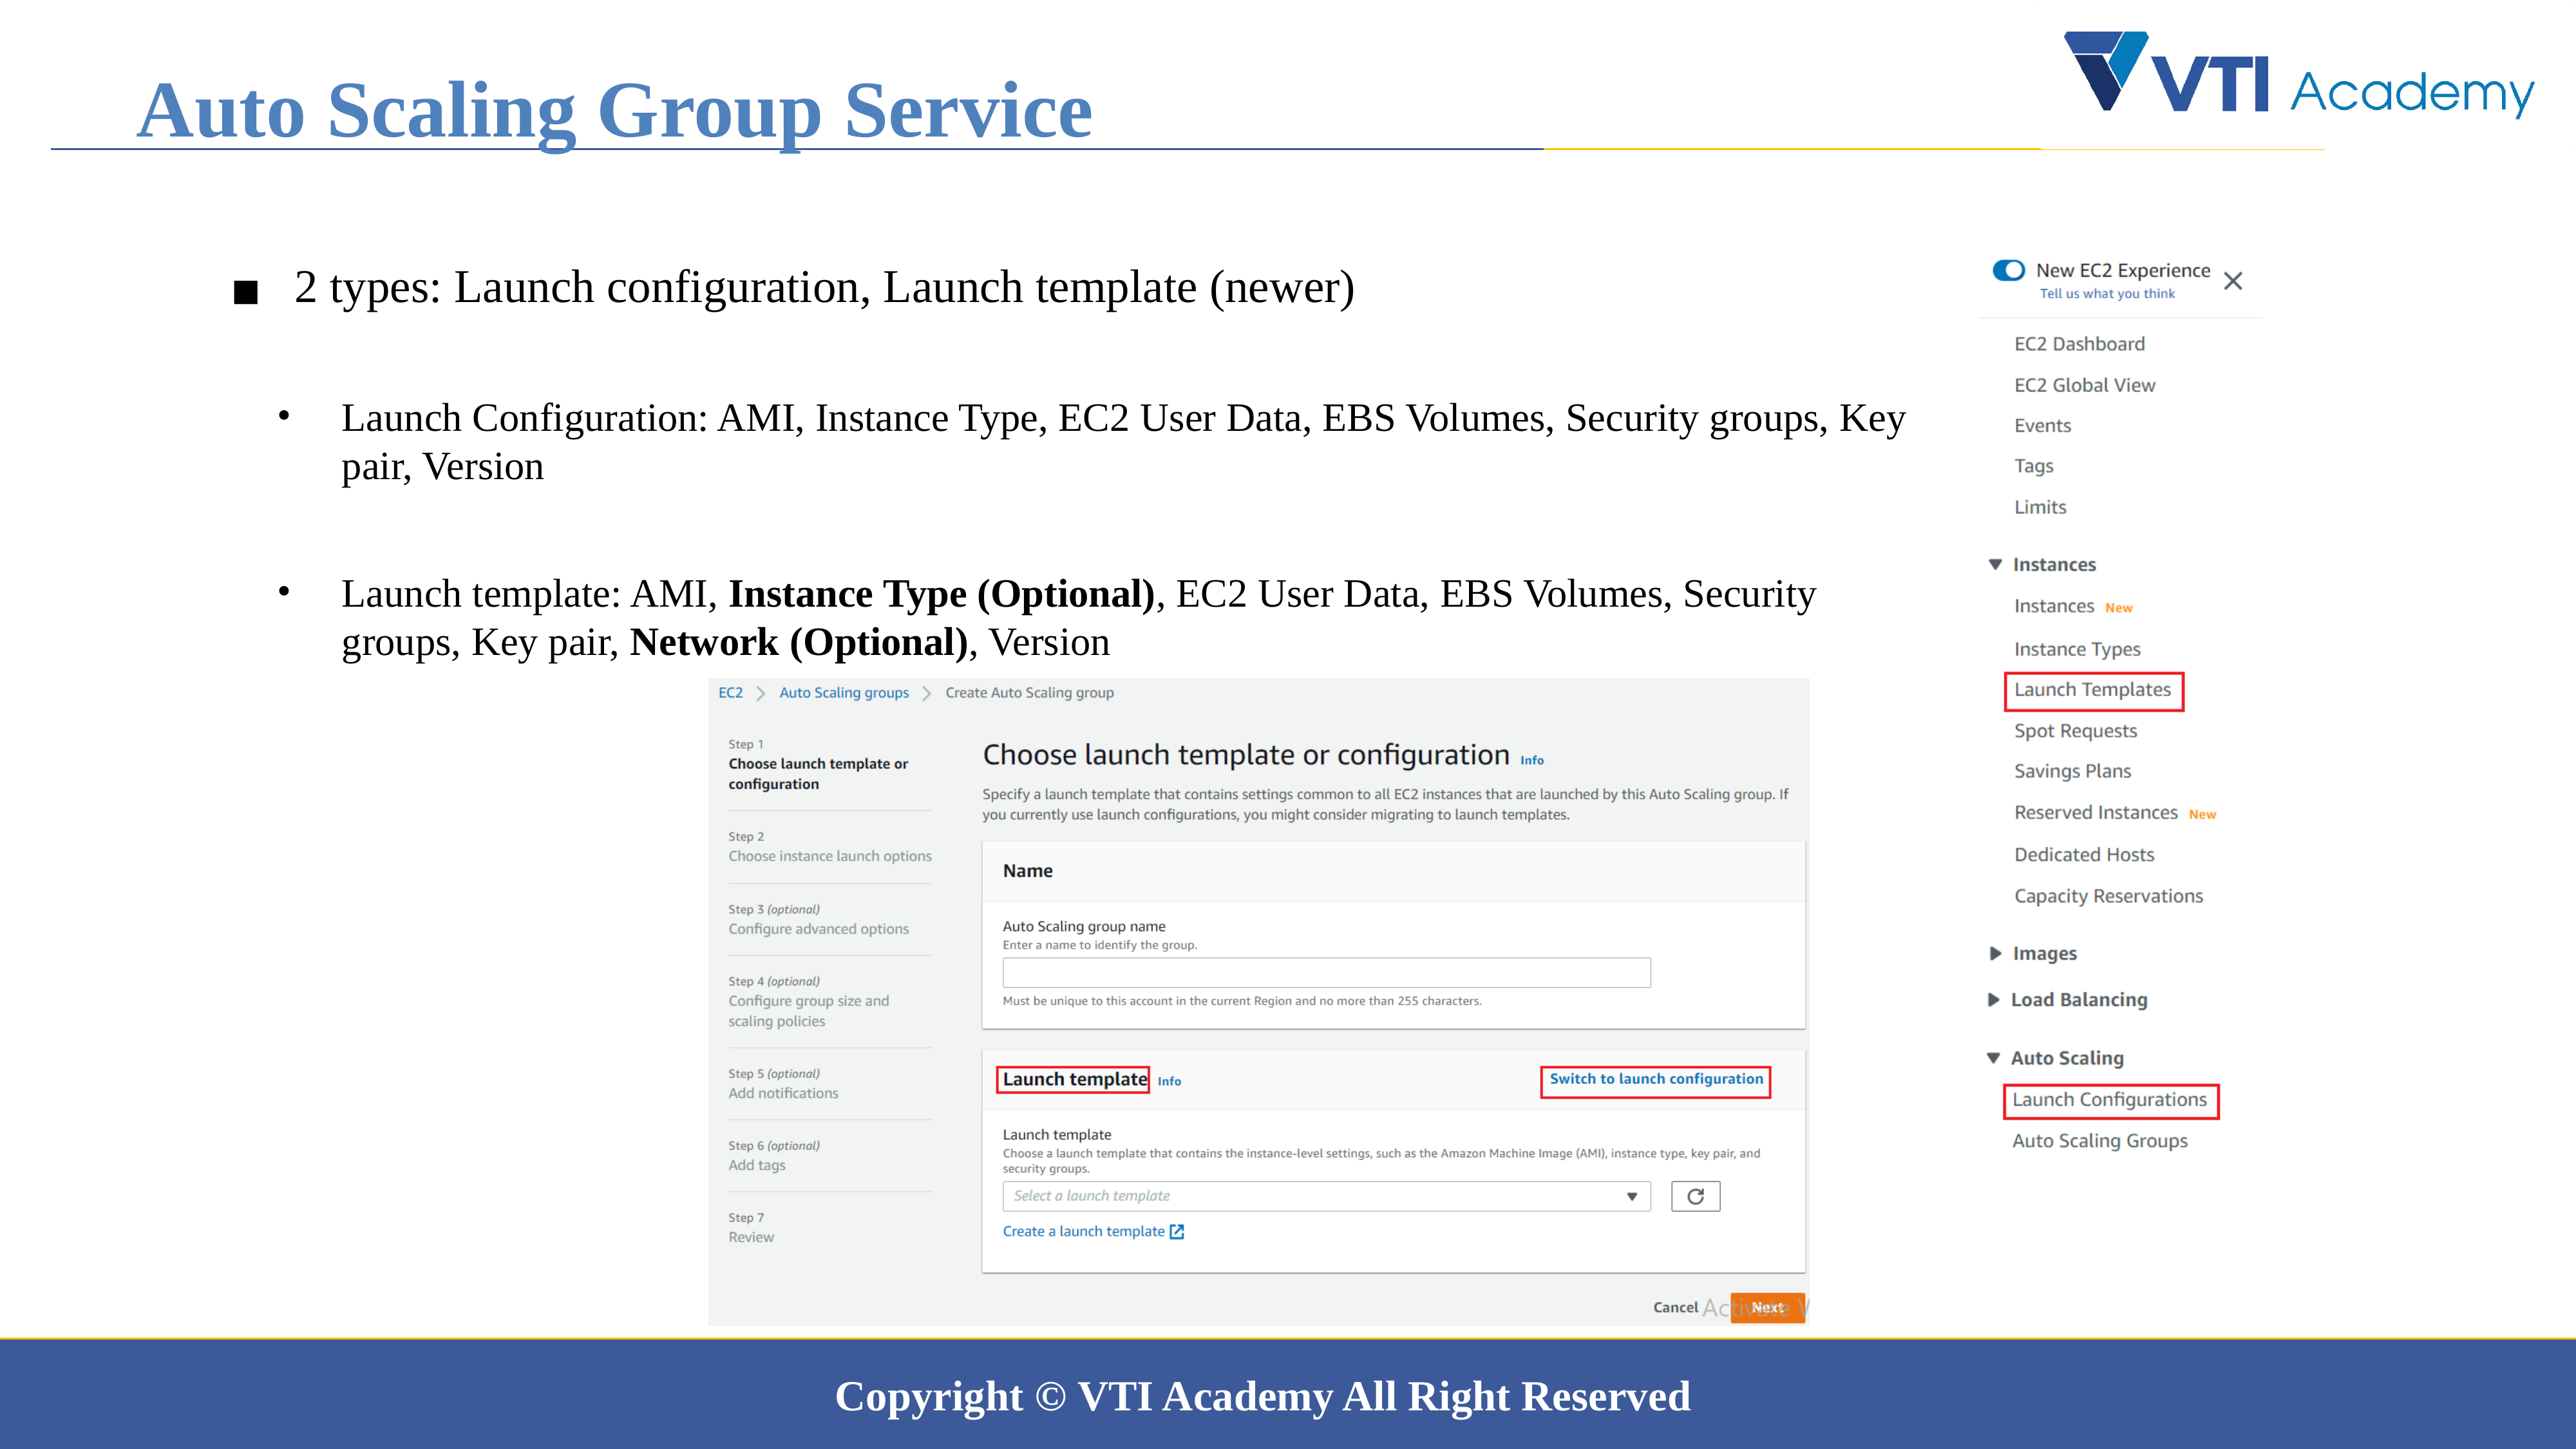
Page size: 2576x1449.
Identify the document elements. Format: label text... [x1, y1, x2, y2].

text_box 2 types: Launch configuration, Launch template (newer) Launch Configuration: AMI, Instance Type, EC2 User Data, EBS Volumes, Security groups, Key pair, Version Launch template: AMI, Instance Type (Optional), EC2 User Data, EBS Volumes, Security groups, Key pair, Network (Optional), Version [126, 250, 1930, 1127]
picture [708, 678, 1810, 1326]
picture [1979, 250, 2264, 1177]
text_box Auto Scaling Group Service [126, 60, 1352, 149]
picture [2034, 0, 2576, 149]
